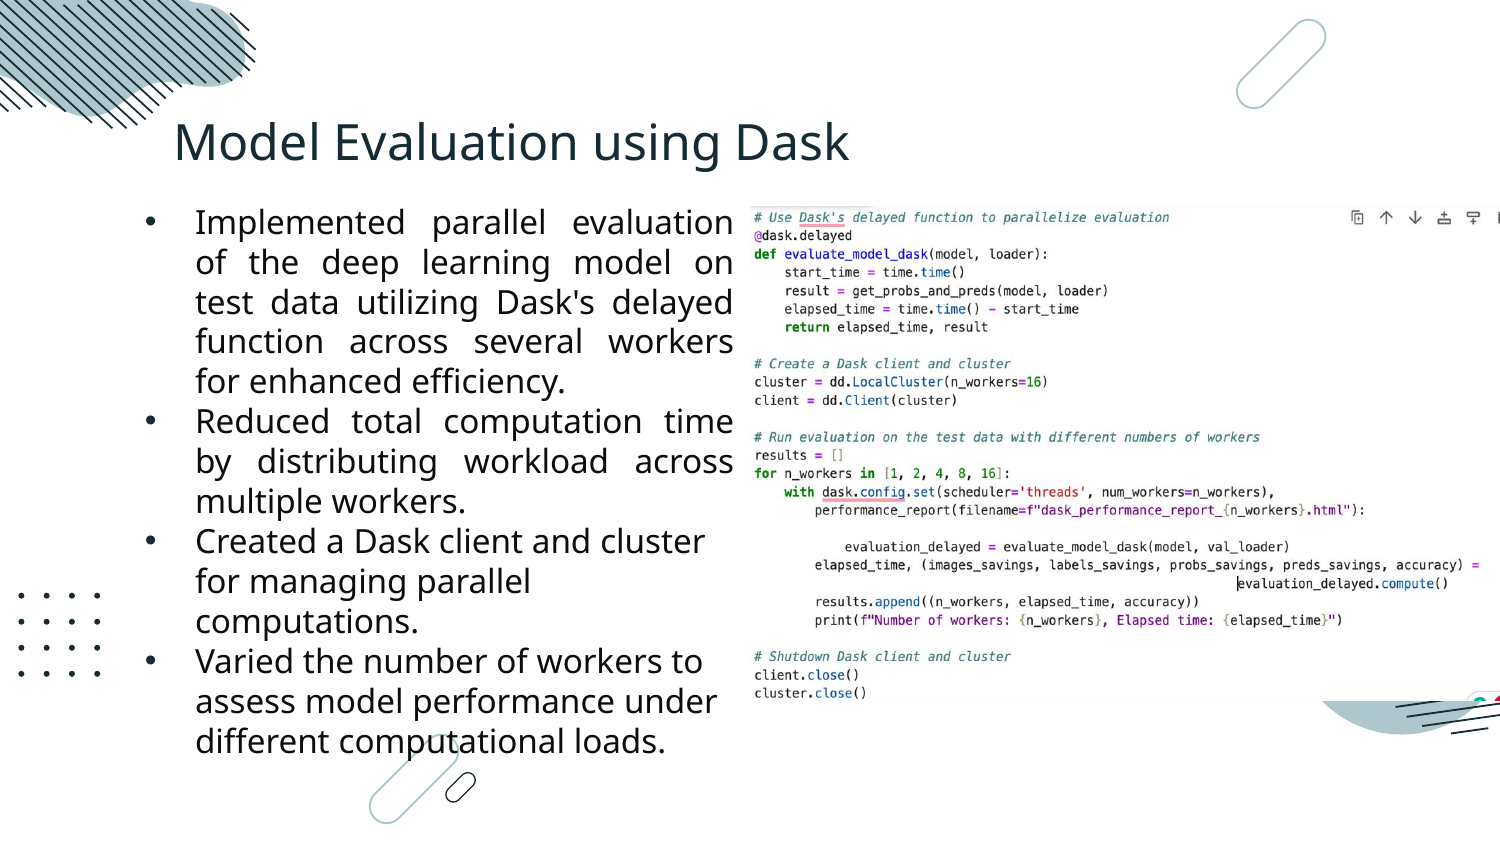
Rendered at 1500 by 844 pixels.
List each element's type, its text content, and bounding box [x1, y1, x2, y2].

subtitle Implemented parallel evaluation of the deep learning model on test data utilizing Dask's delayed function across several workers for enhanced efficiency. Reduced total computation time by distributing workload across multiple workers. Created a Dask client and cluster for managing parallel computations. Varied the number of workers to assess model performance under different computational loads. [105, 185, 750, 701]
picture [749, 206, 1500, 702]
title Model Evaluation using Dask [0, 82, 1024, 186]
